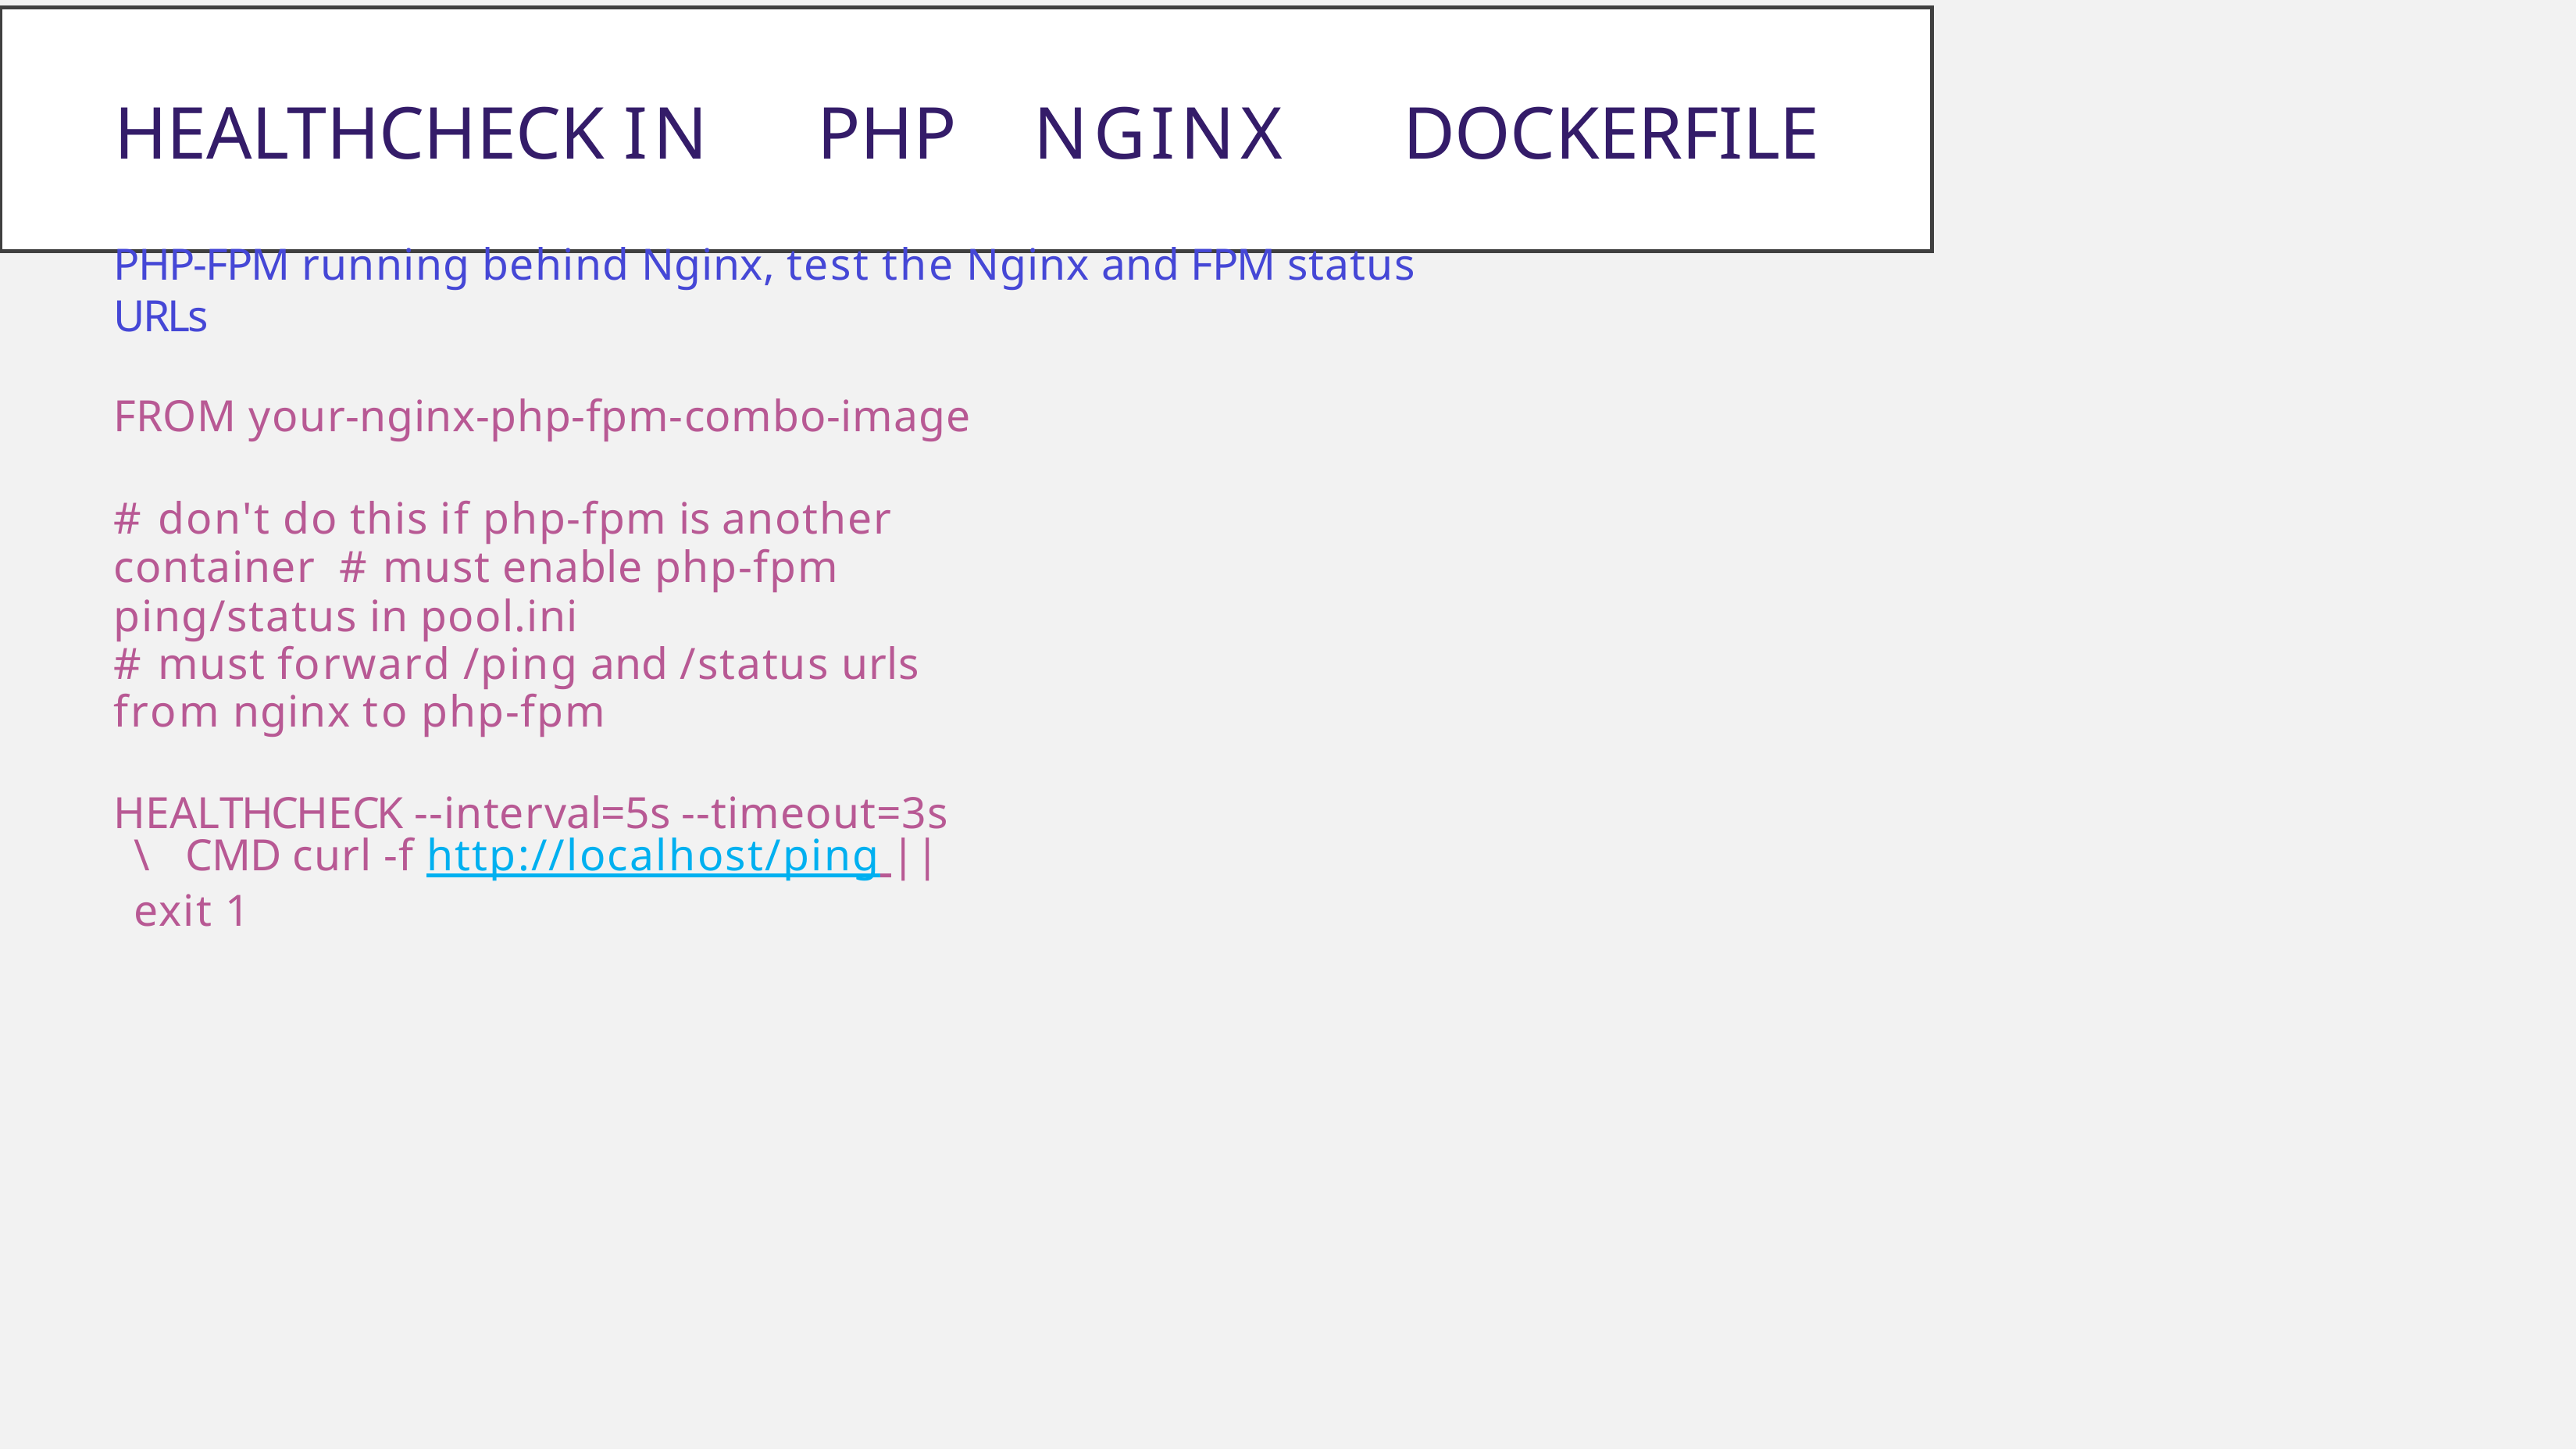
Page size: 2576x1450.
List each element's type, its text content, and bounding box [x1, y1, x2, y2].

text_box PHP-FPM running behind Nginx, test the Nginx and FPM status URLs FROM your-nginx-php-fpm-combo-image # don't do this if php-fpm is another container # must enable php-fpm ping/status in pool.ini # must forward /ping and /status urls from nginx to php-fpm HEALTHCHECK --interval=5s --timeout=3s \ CMD curl -f http://localhost/ping || exit 1 [112, 234, 1450, 935]
title Healthcheck in PHP Nginx Dockerfile [0, 5, 1934, 253]
